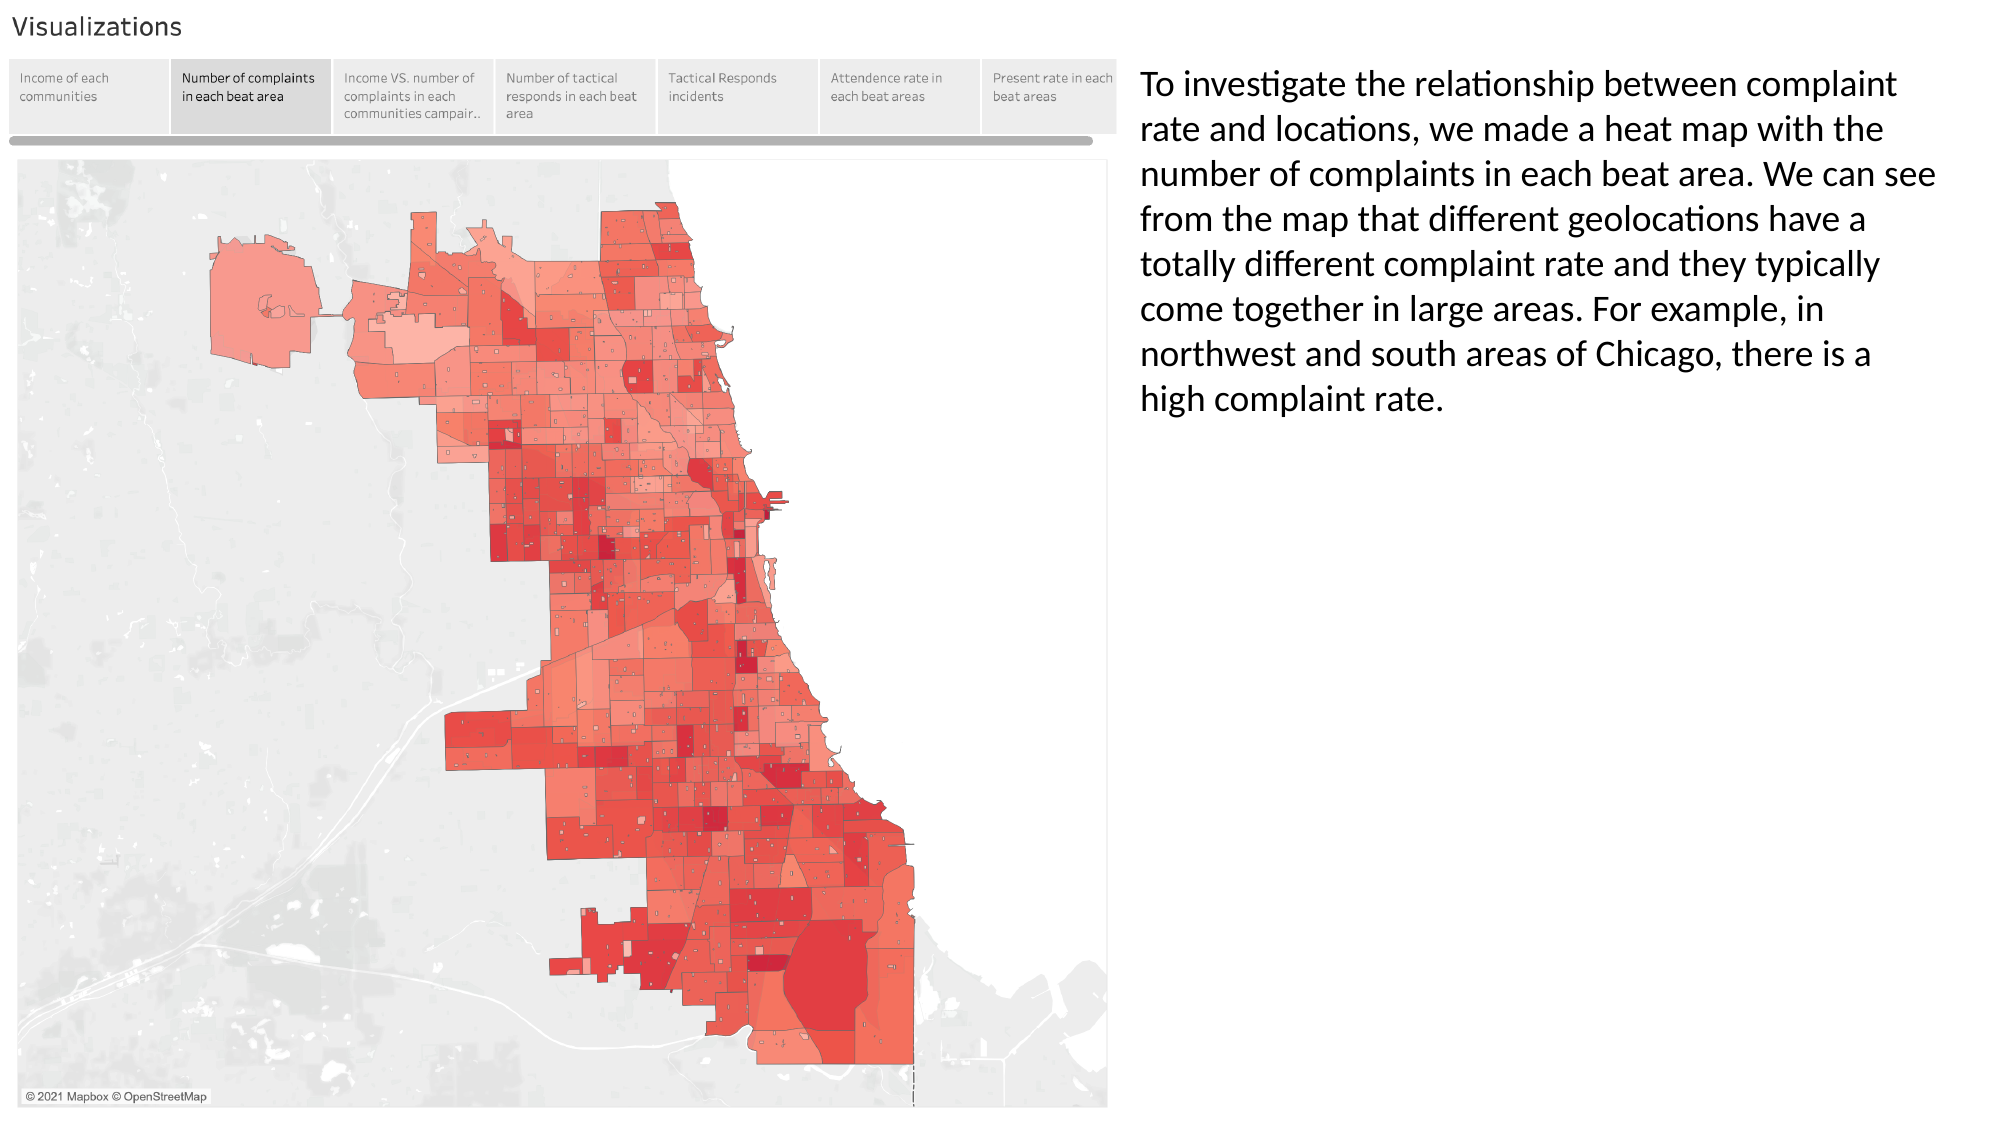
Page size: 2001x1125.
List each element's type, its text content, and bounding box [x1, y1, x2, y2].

text_box To investigate the relationship between complaint rate and locations, we made a heat map with the number of complaints in each beat area. We can see from the map that different geolocations have a totally different complaint rate and they typically come together in large areas. For example, in northwest and south areas of Chicago, there is a high complaint rate. [1132, 51, 1951, 426]
picture [0, 0, 1126, 1125]
